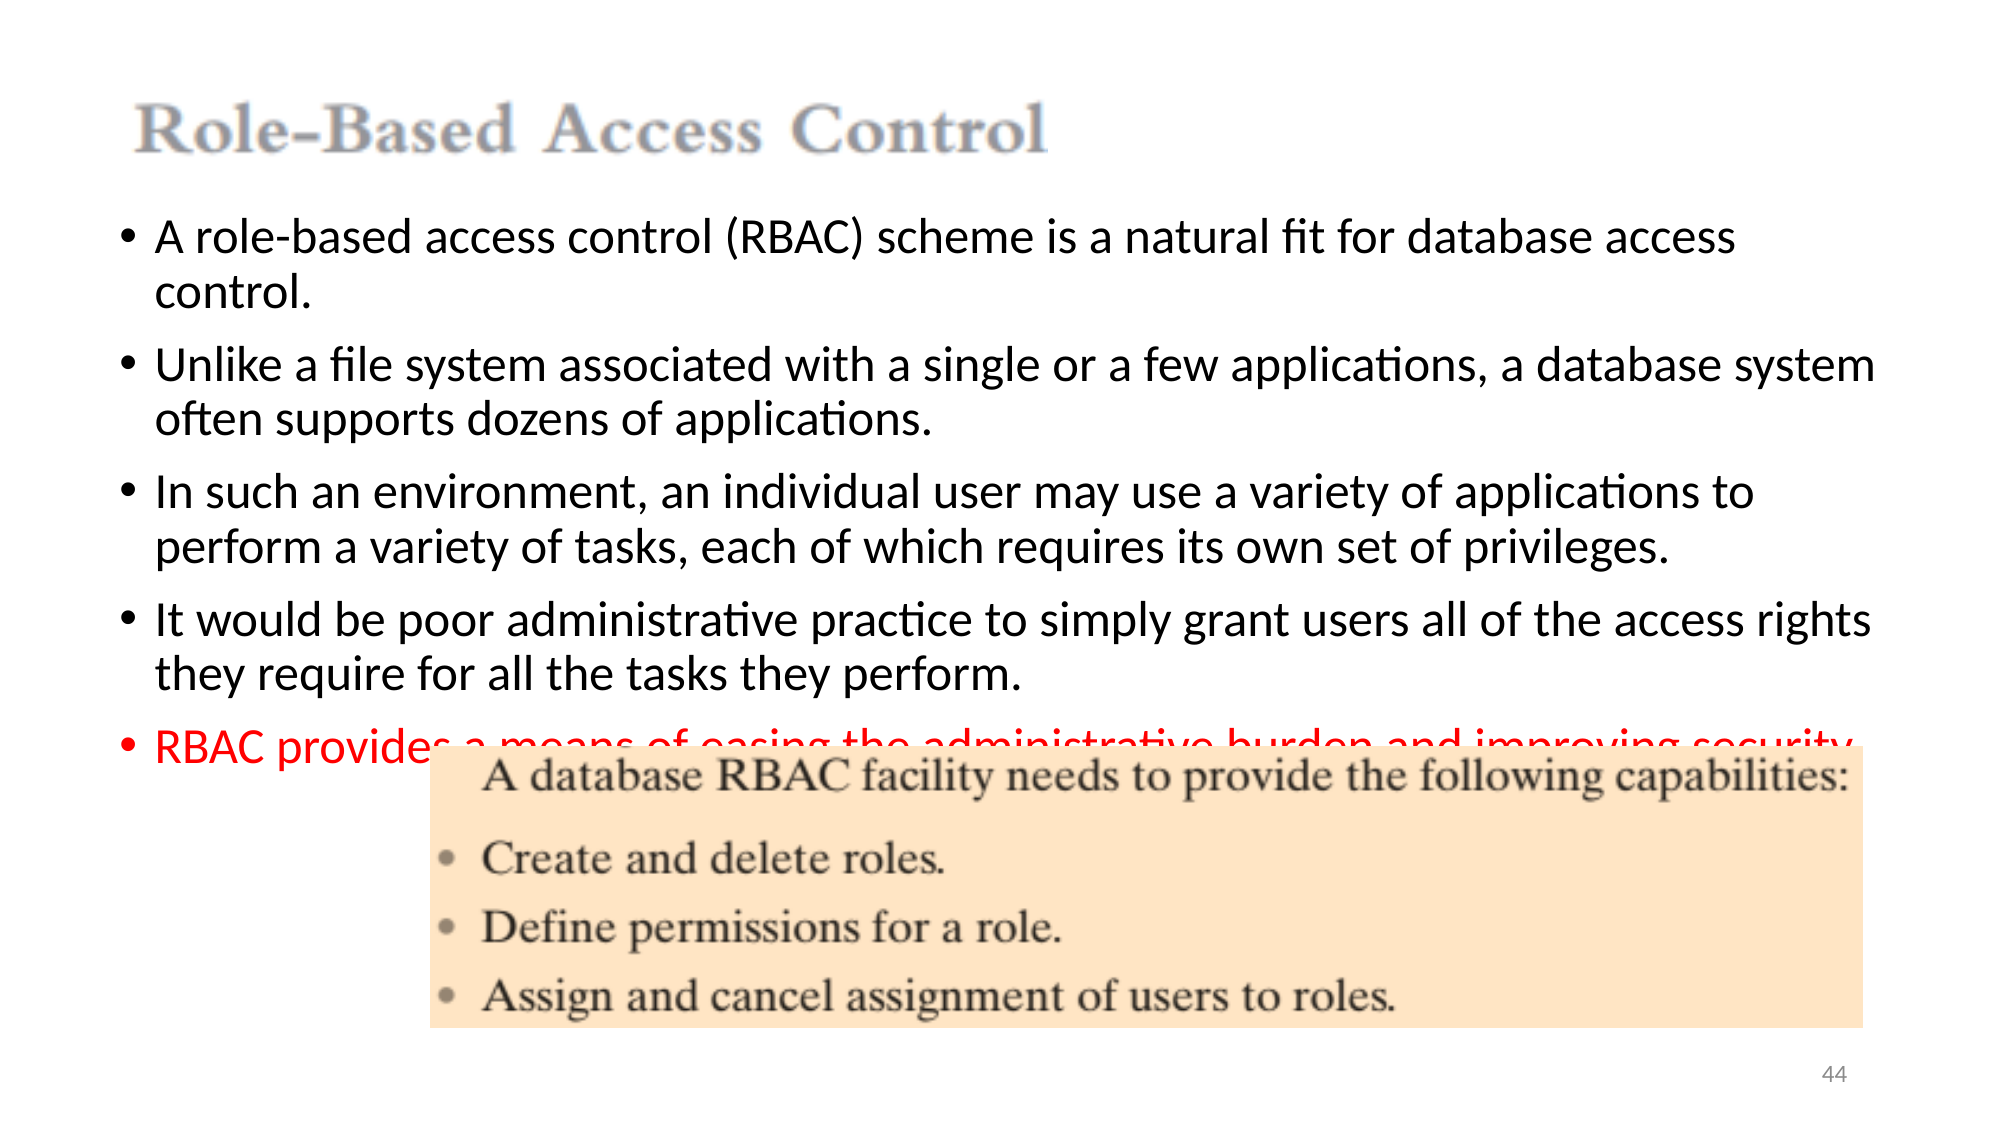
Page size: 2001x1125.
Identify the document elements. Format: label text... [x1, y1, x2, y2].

picture [429, 746, 1863, 1029]
list A role-based access control (RBAC) scheme is a natural fit for database access control. Unlike a file system associated with a single or a few applications, a database system often supports dozens of applications. In such an environment, an individual user may use a variety of applications to perform a variety of tasks, each of which requires its own set of privileges. It would be poor administrative practice to simply grant users all of the access rights they require for all the tasks they perform. RBAC provides a means of easing the administrative burden and improving security. [104, 202, 1900, 791]
slide_number 44 [1412, 1042, 1863, 1103]
picture [120, 88, 1048, 173]
